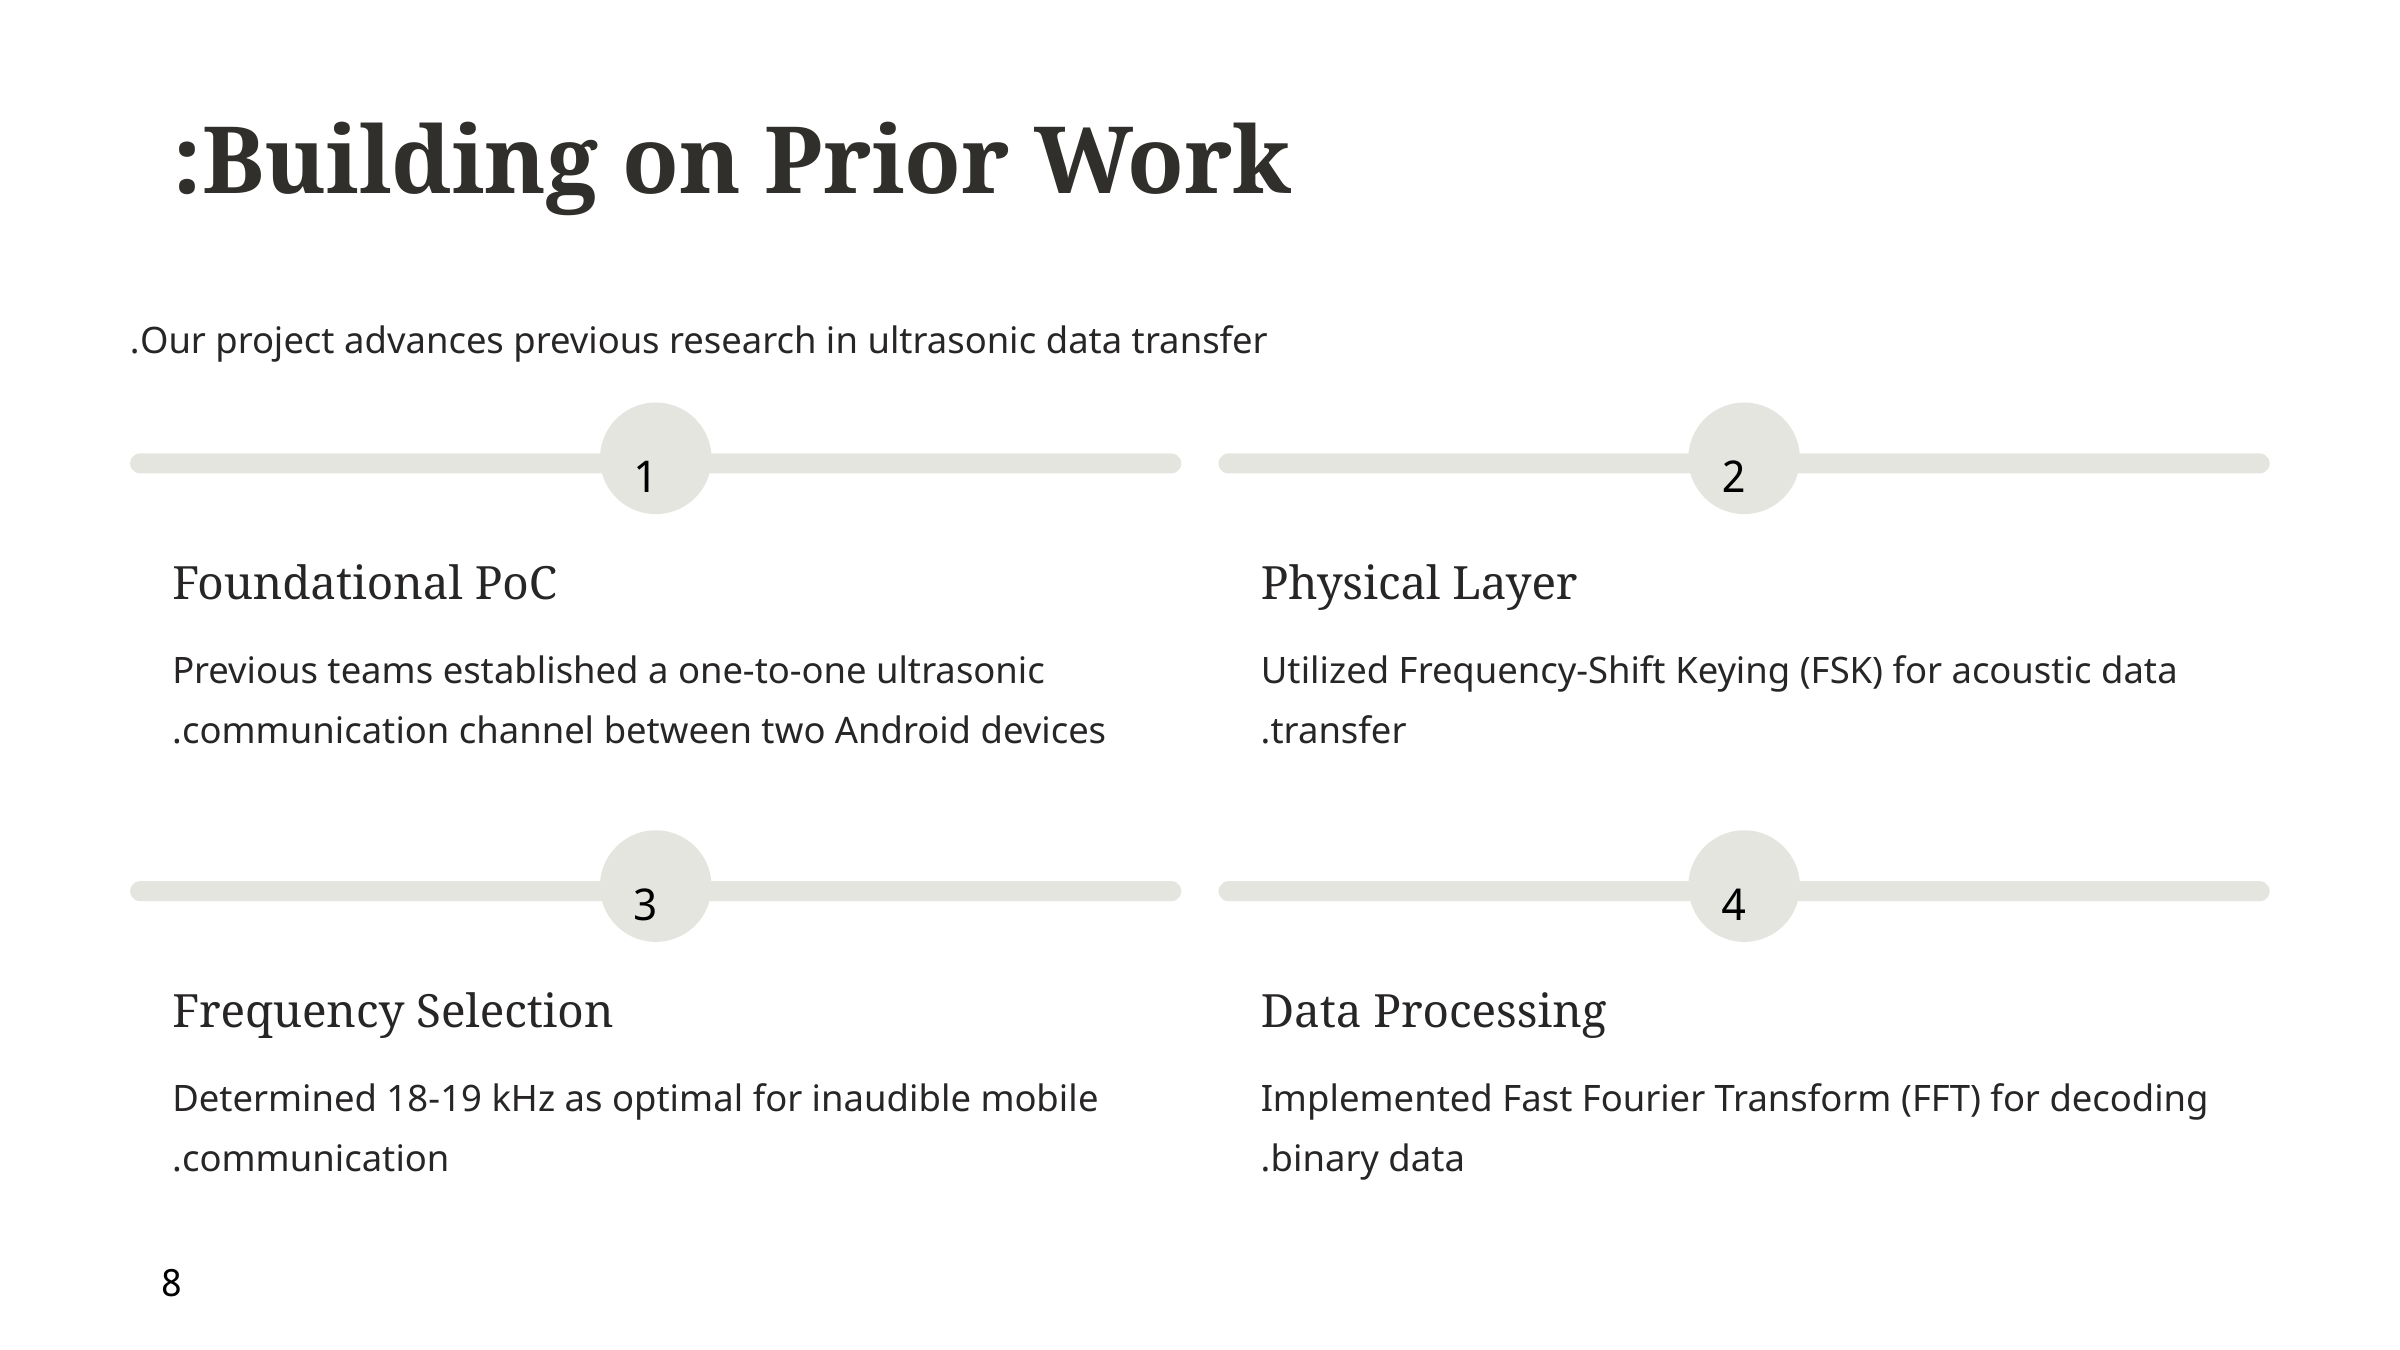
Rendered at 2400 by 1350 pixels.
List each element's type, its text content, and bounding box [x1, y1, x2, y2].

text_box 4 [1721, 858, 1767, 914]
text_box 3 [633, 858, 679, 914]
text_box Our project advances previous research in ultrasonic data transfer. [130, 301, 2270, 361]
text_box [130, 881, 602, 902]
text_box [710, 453, 1182, 474]
text_box Building on Prior Work: [172, 96, 1136, 214]
text_box Determined 18-19 kHz as optimal for inaudible mobile communication. [172, 1059, 1140, 1179]
text_box [599, 402, 712, 515]
text_box [1798, 453, 2270, 474]
text_box [130, 471, 1182, 794]
text_box Utilized Frequency-Shift Keying (FSK) for acoustic data transfer. [1260, 631, 2228, 751]
text_box [130, 898, 1182, 1221]
text_box 1 [633, 430, 679, 487]
text_box Implemented Fast Fourier Transform (FFT) for decoding binary data. [1260, 1059, 2228, 1179]
text_box [599, 830, 712, 942]
text_box 2 [1721, 430, 1767, 487]
text_box [1688, 402, 1800, 515]
text_box Previous teams established a one-to-one ultrasonic communication channel between two Android devices. [172, 631, 1140, 751]
text_box [710, 881, 1182, 902]
text_box [1218, 881, 1690, 902]
text_box [1798, 881, 2270, 902]
text_box Physical Layer [1260, 551, 1726, 610]
text_box Data Processing [1260, 979, 1726, 1038]
text_box [1218, 899, 2270, 1221]
text_box Foundational PoC [172, 551, 638, 610]
text_box Frequency Selection [172, 979, 638, 1038]
text_box [1688, 830, 1800, 942]
text_box [1218, 471, 2270, 794]
text_box [130, 453, 601, 474]
text_box [1218, 453, 1690, 474]
